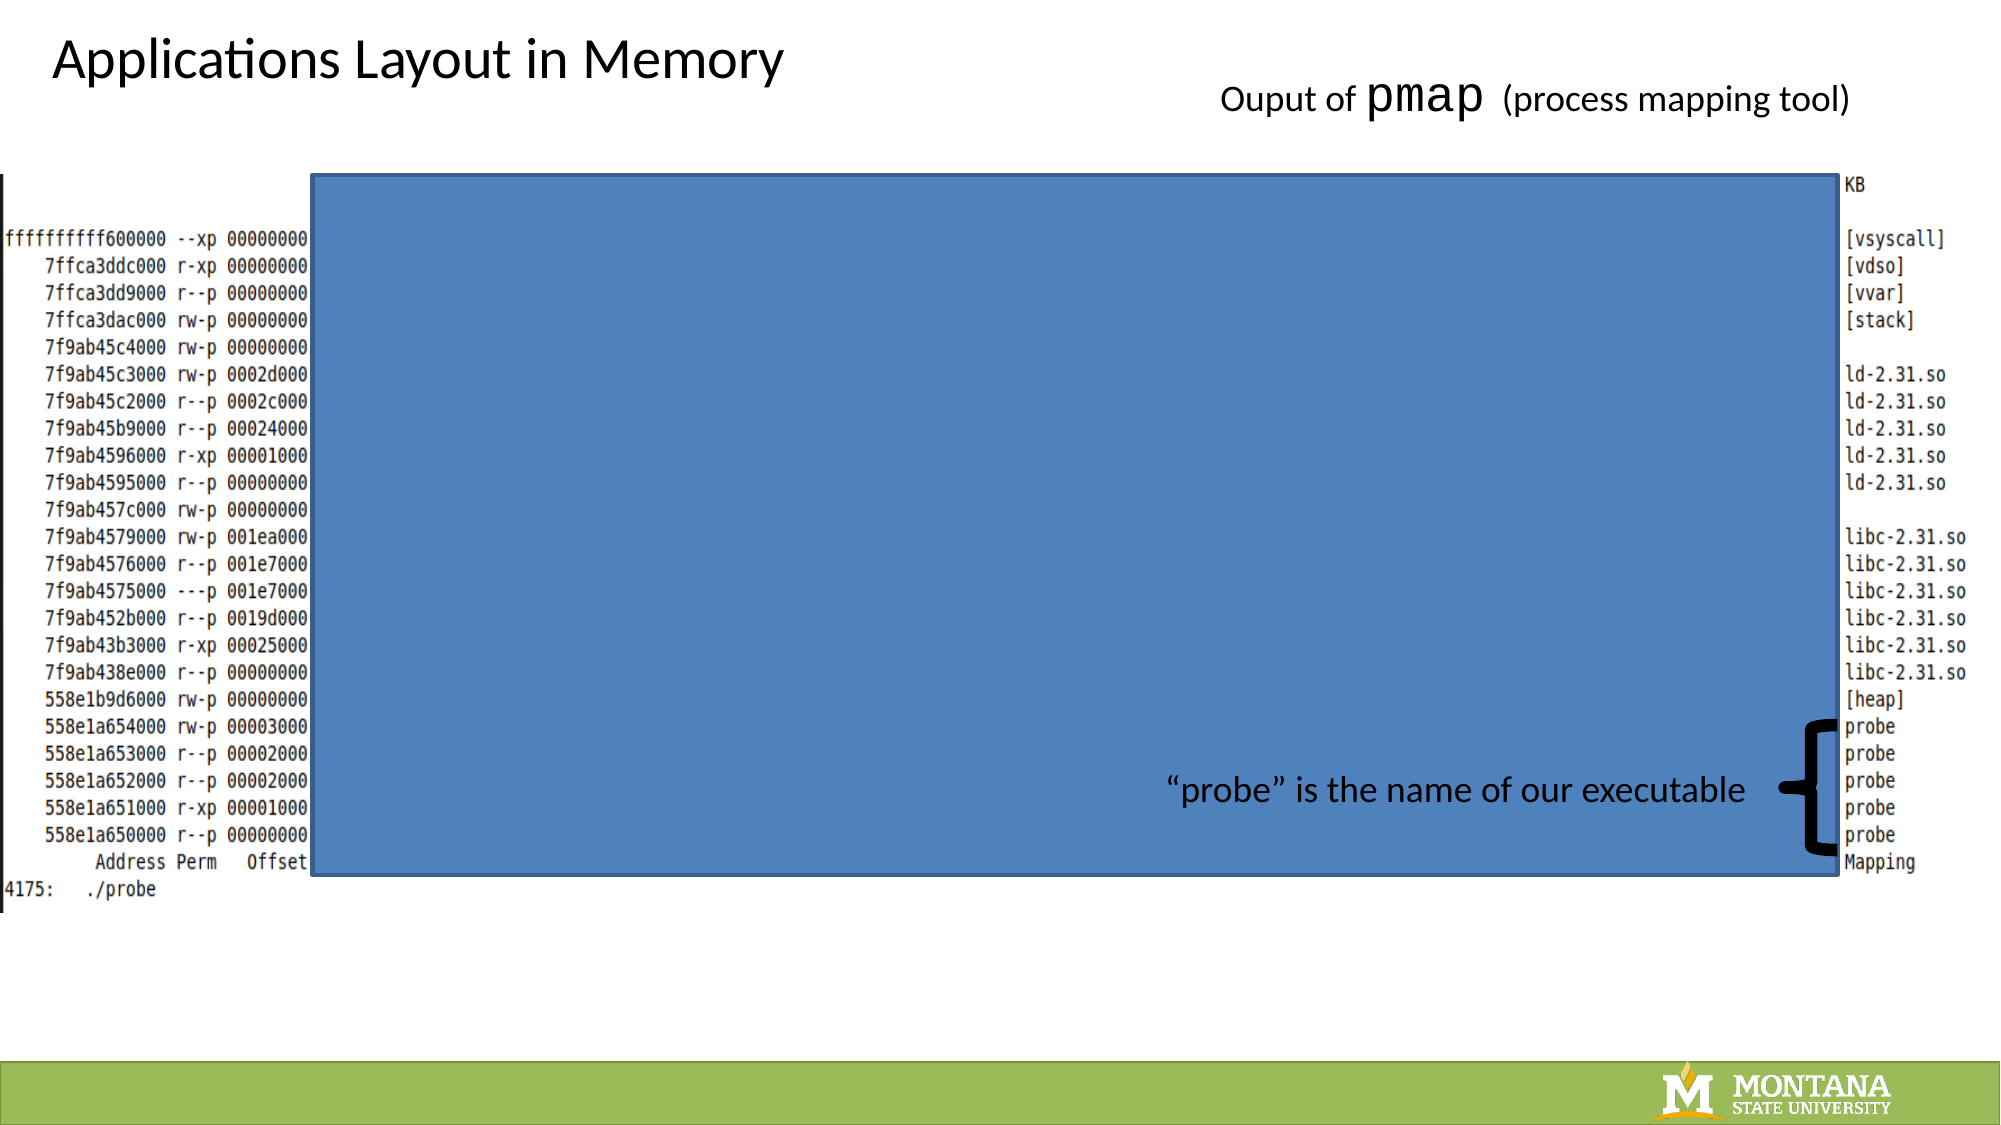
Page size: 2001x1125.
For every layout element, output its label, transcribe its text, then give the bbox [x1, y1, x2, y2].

text_box Ouput of pmap (process mapping tool) [1205, 53, 1867, 129]
picture [0, 174, 2000, 913]
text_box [1892, 1060, 2000, 1125]
picture [1649, 1060, 1892, 1122]
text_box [0, 1060, 1647, 1125]
text_box Applications Layout in Memory [37, 12, 1000, 98]
